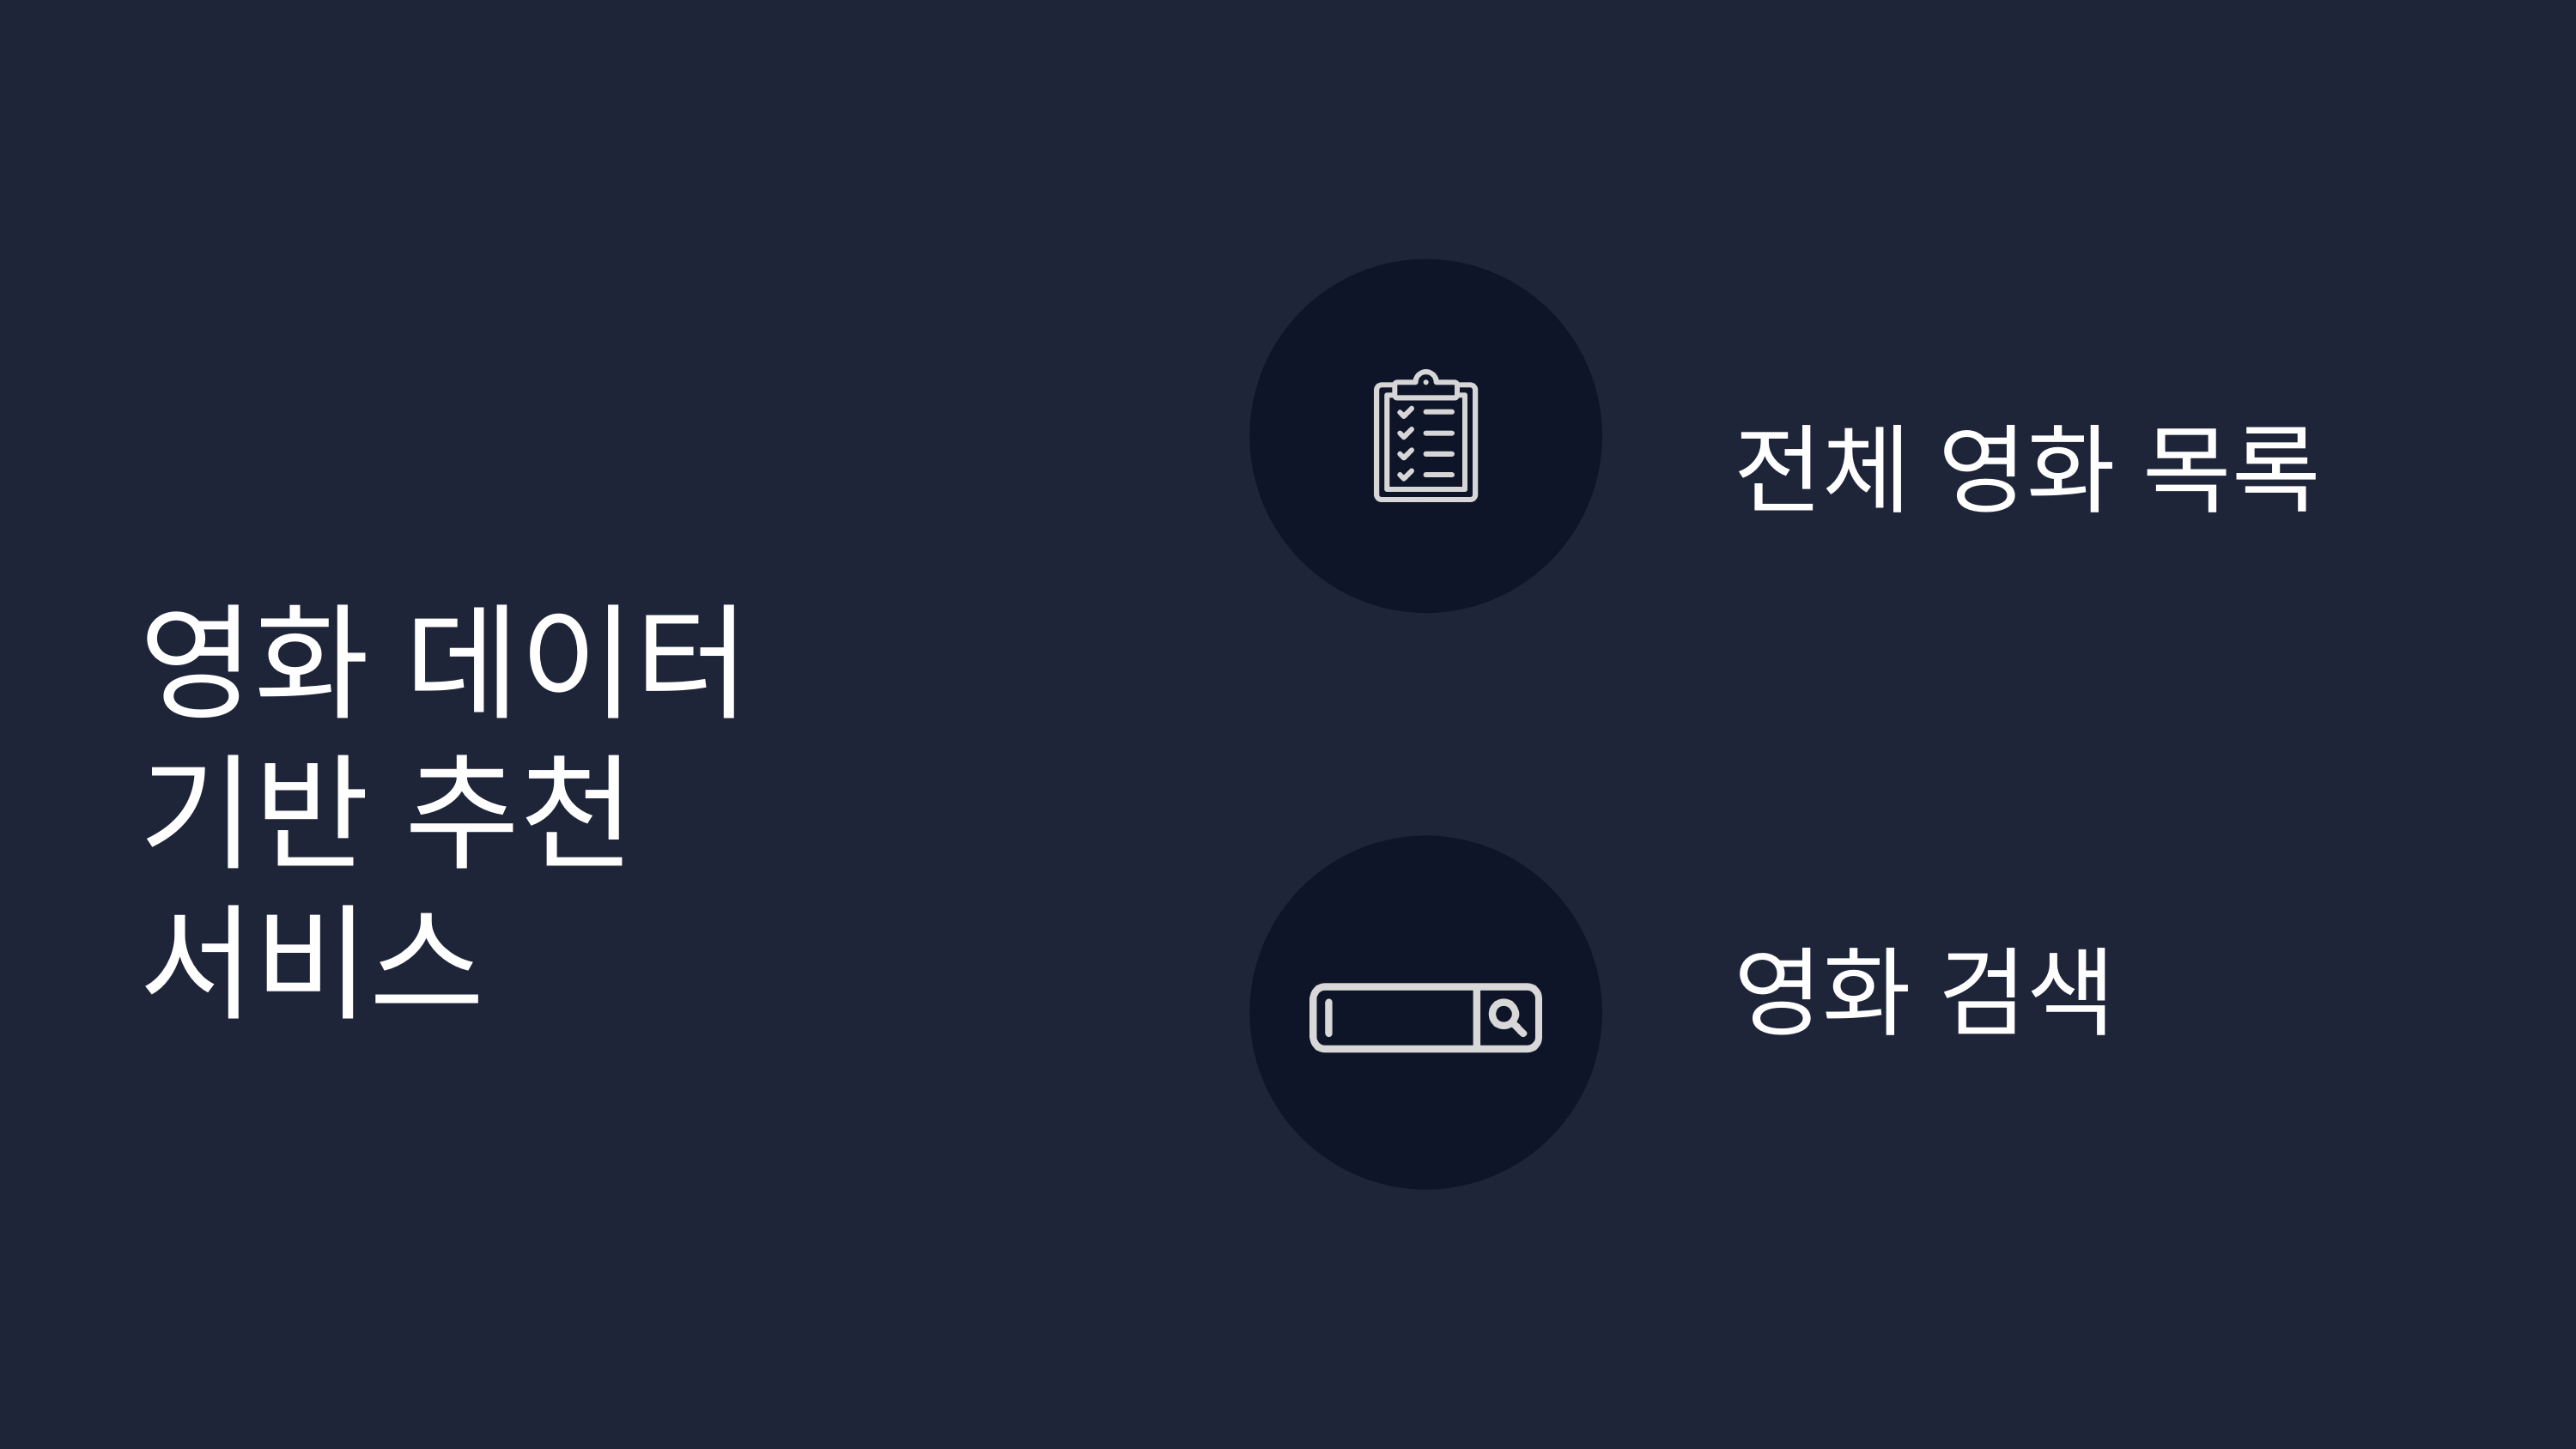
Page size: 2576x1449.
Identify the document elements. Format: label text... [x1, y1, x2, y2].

picture [1359, 369, 1492, 503]
text_box 영화 검색 [1734, 977, 2458, 1048]
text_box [1249, 835, 1603, 1190]
text_box 전체 영화 목록 [1734, 454, 2458, 524]
picture [1309, 900, 1542, 1134]
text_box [1249, 258, 1603, 614]
text_box 영화 데이터 기반 추천 서비스 [139, 583, 948, 1034]
